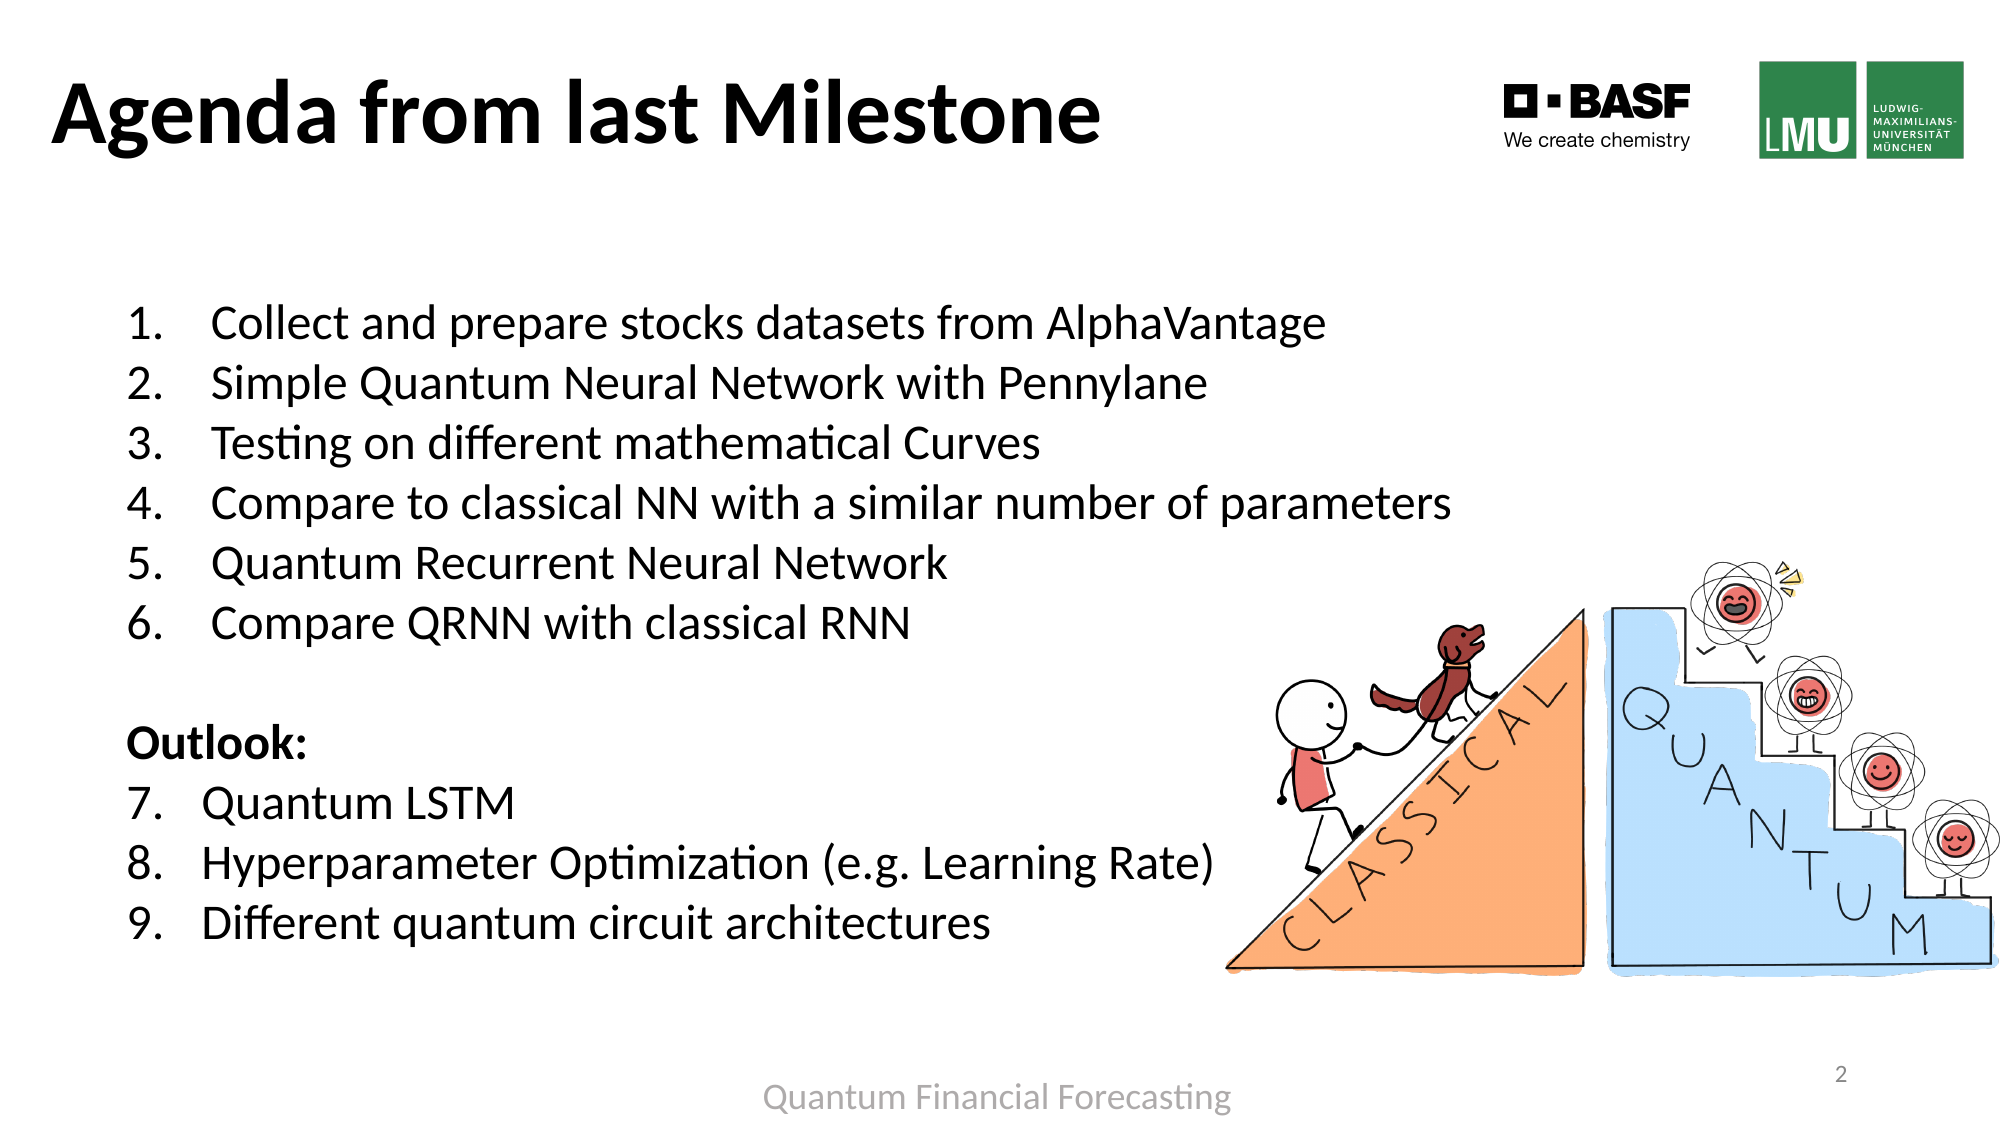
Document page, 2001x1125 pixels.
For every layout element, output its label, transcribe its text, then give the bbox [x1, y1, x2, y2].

picture [1225, 561, 2000, 977]
picture [1749, 51, 1975, 170]
slide_number 2 [1412, 1042, 1863, 1103]
text_box Quantum Financial Forecasting [747, 1064, 1253, 1125]
picture [1504, 82, 1691, 151]
text_box Collect and prepare stocks datasets from AlphaVantage Simple Quantum Neural Network with Pennylane Testing on different mathematical Curves Compare to classical NN with a similar number of parameters Quantum Recurrent Neural Network Compare QRNN with classical RNN Outlook: Quantum LSTM Hyperparameter Optimization (e.g. Learning Rate) Different quantum circuit architectures [36, 281, 1658, 1017]
text_box Agenda from last Milestone [36, 43, 1347, 169]
